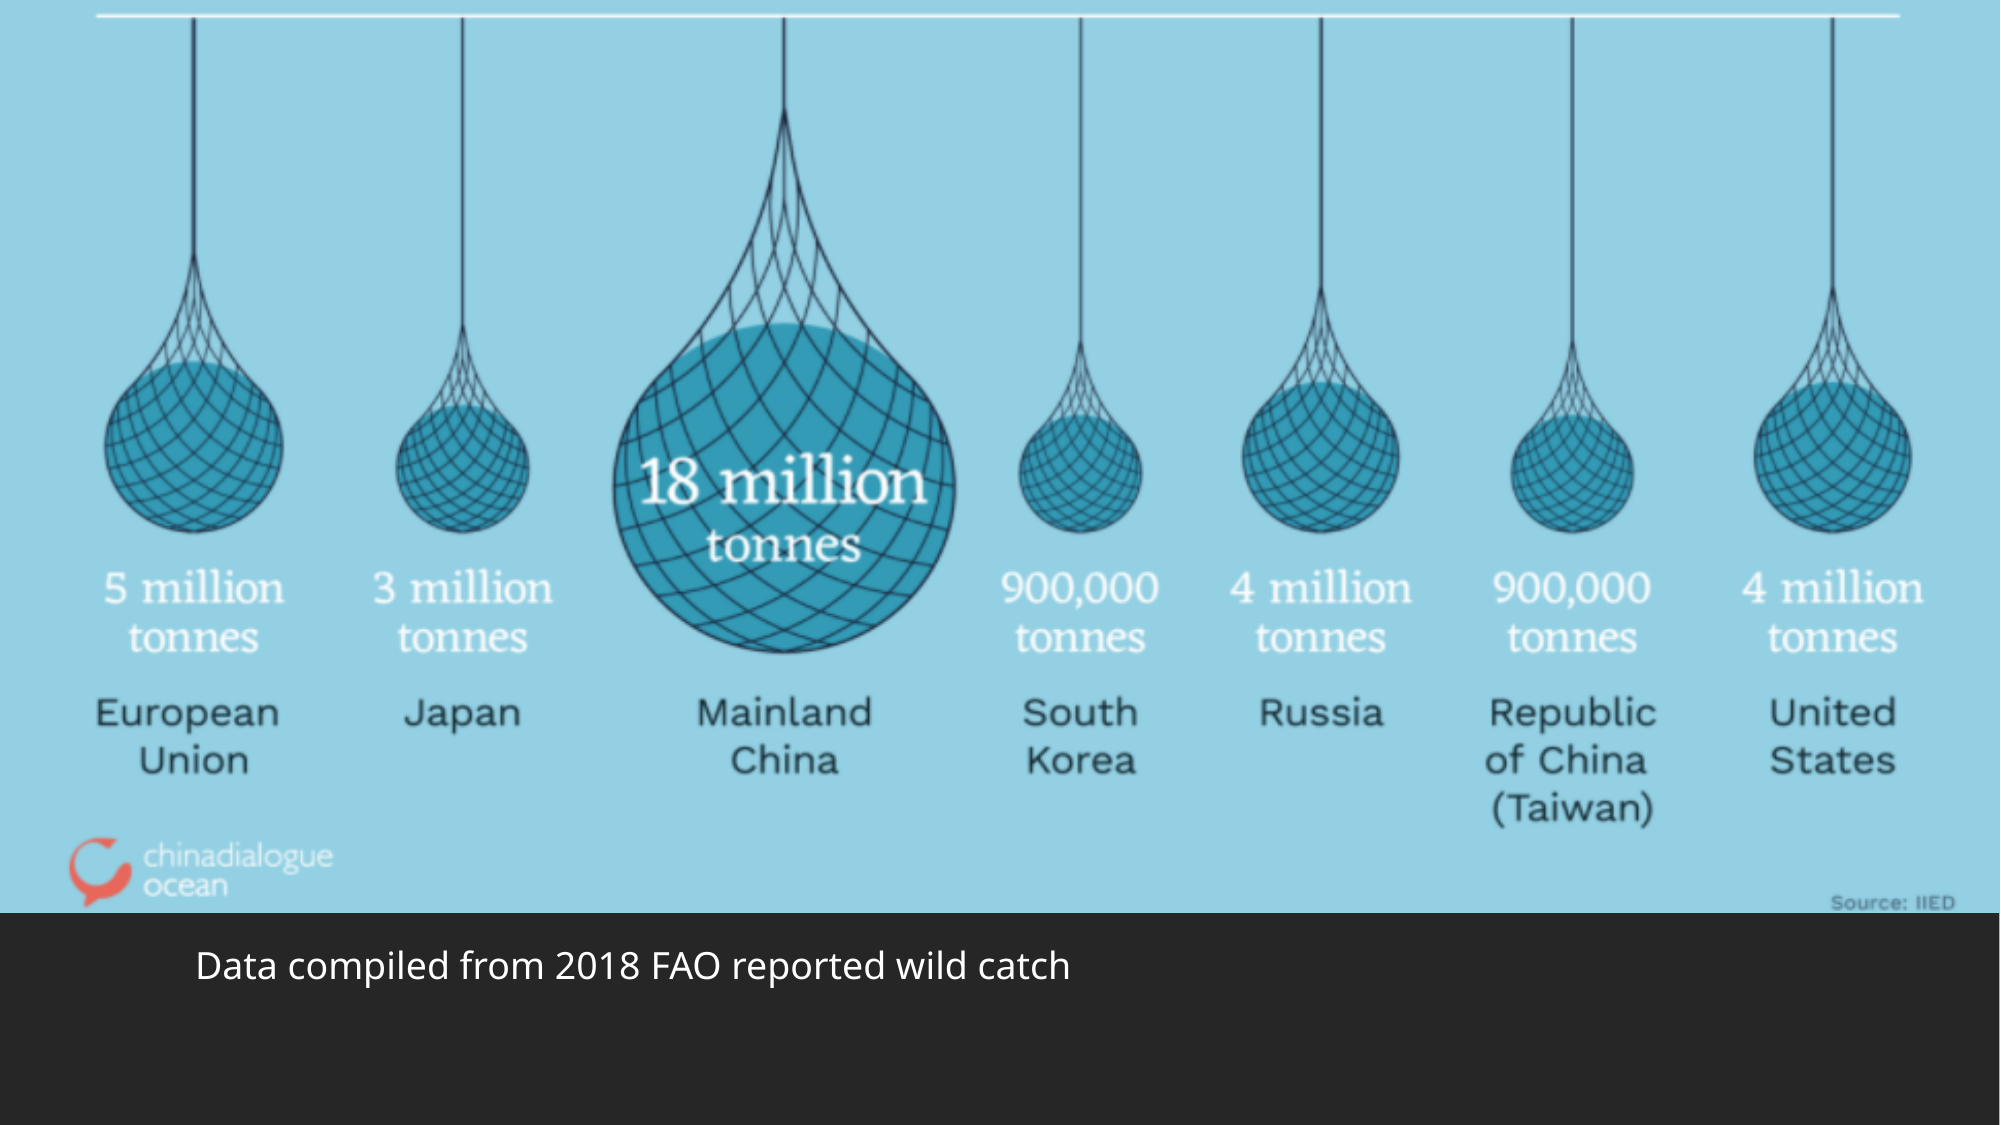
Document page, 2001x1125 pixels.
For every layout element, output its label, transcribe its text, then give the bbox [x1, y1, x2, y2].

list Data compiled from 2018 FAO reported wild catch [180, 937, 1839, 1038]
picture [0, 0, 2000, 914]
